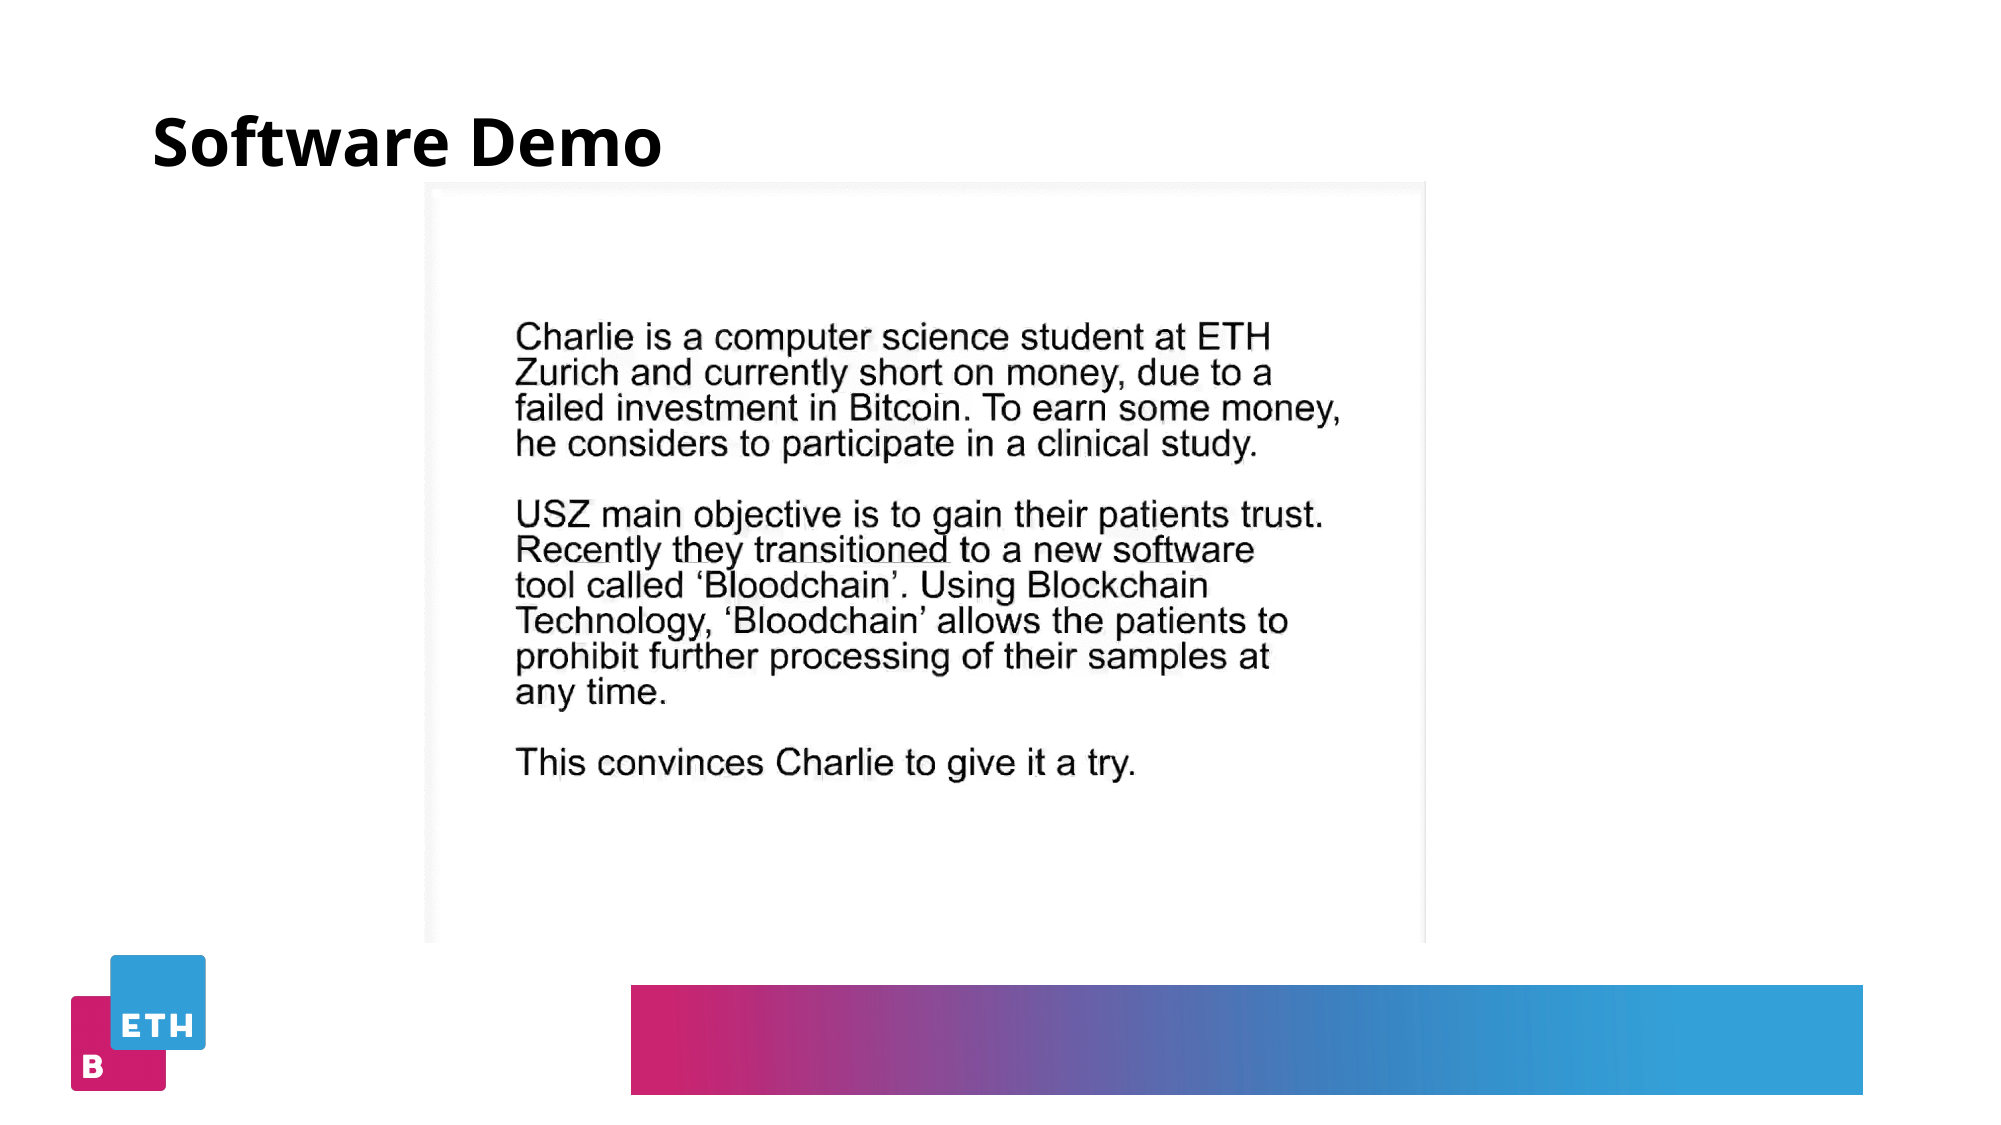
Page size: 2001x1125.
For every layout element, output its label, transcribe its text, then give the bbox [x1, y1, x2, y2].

picture [62, 946, 213, 1097]
picture [631, 985, 1863, 1095]
text_box Software Demo [137, 36, 1863, 254]
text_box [423, 180, 1427, 944]
